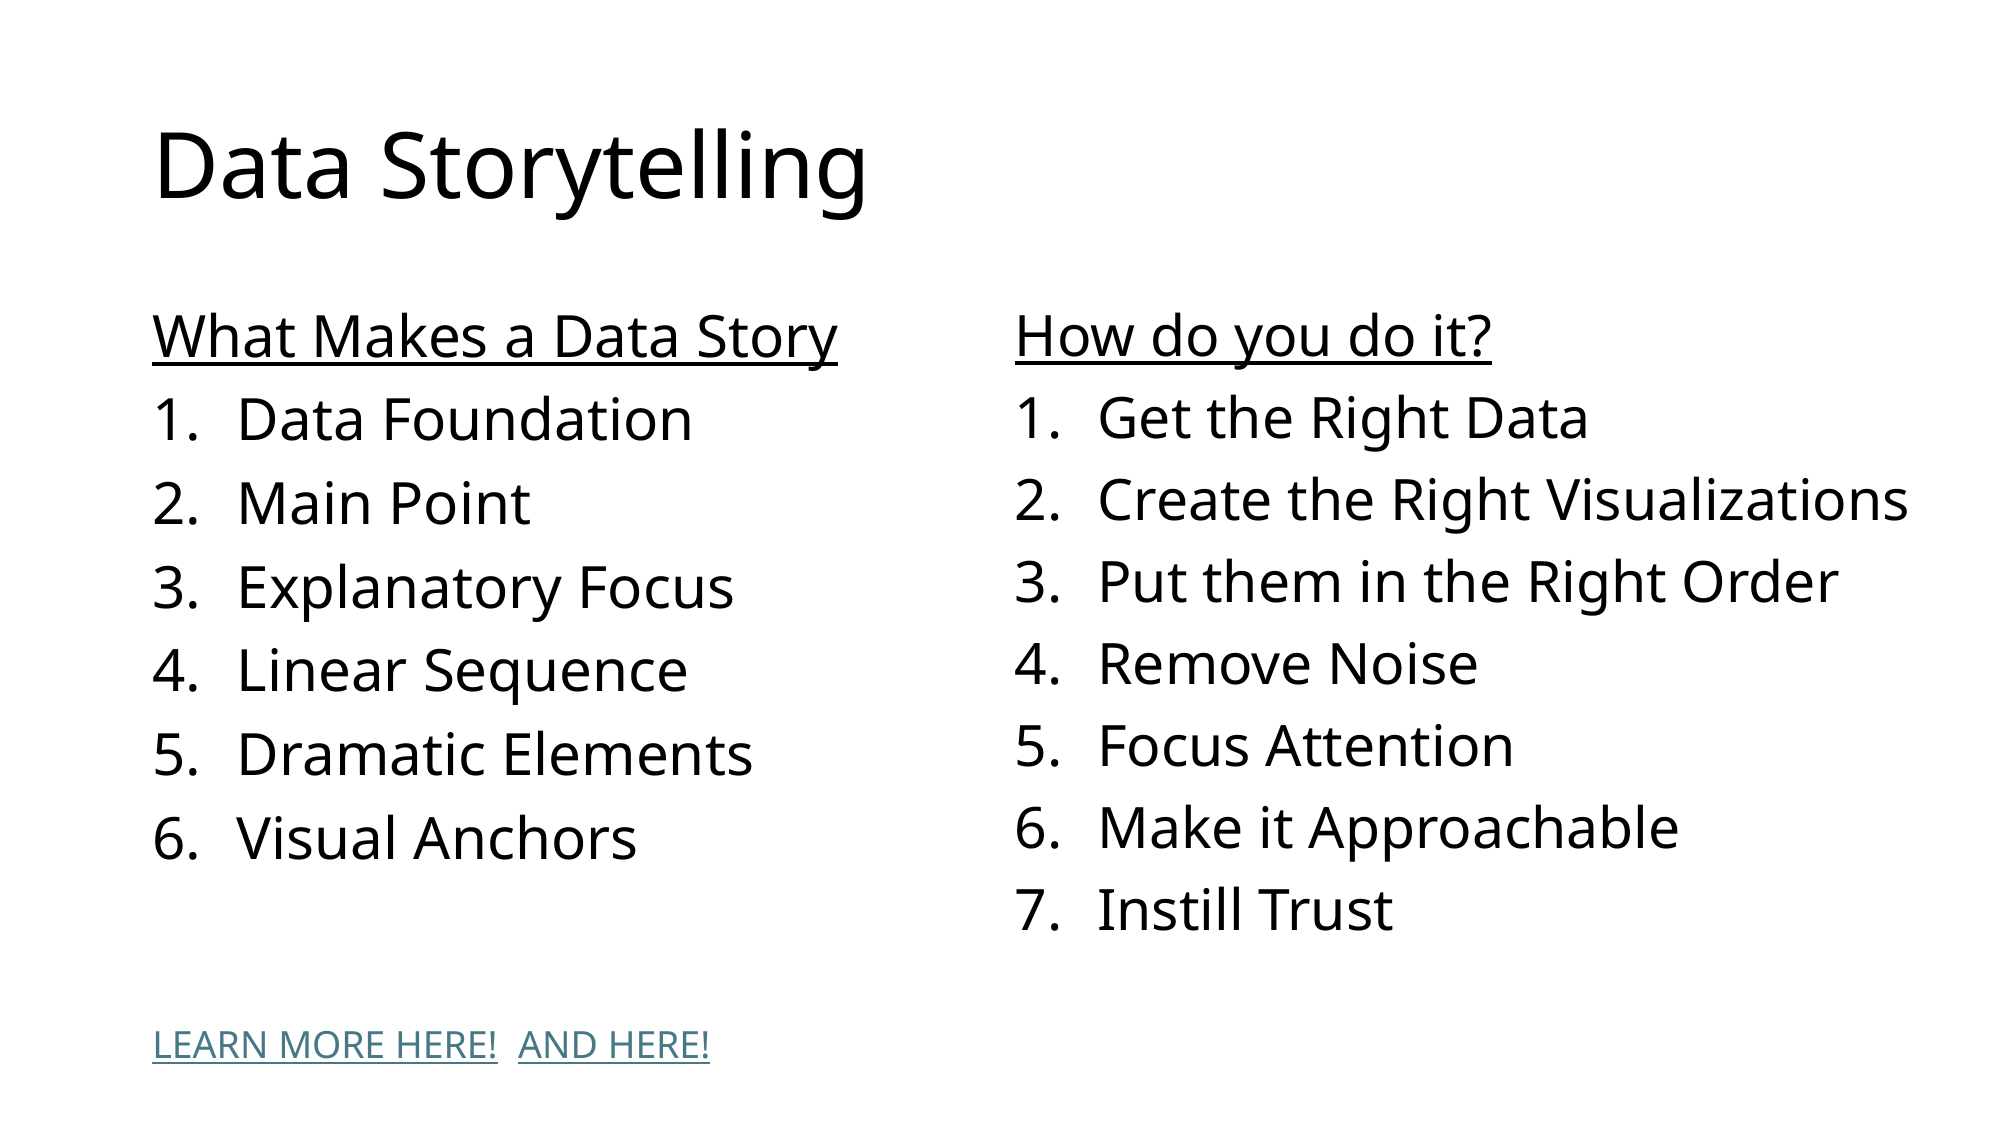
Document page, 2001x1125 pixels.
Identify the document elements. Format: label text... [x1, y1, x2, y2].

text_box LEARN MORE HERE! [137, 1013, 503, 1080]
title Data Storytelling [137, 59, 1863, 278]
text_box AND HERE! [503, 1013, 1333, 1080]
text_box How do you do it? Get the Right Data Create the Right Visualizations Put them in the Right Order Remove Noise Focus Attention Make it Approachable Instill Trust [999, 299, 1928, 1014]
list What Makes a Data Story Data Foundation Main Point Explanatory Focus Linear Sequence Dramatic Elements Visual Anchors [137, 299, 869, 1013]
